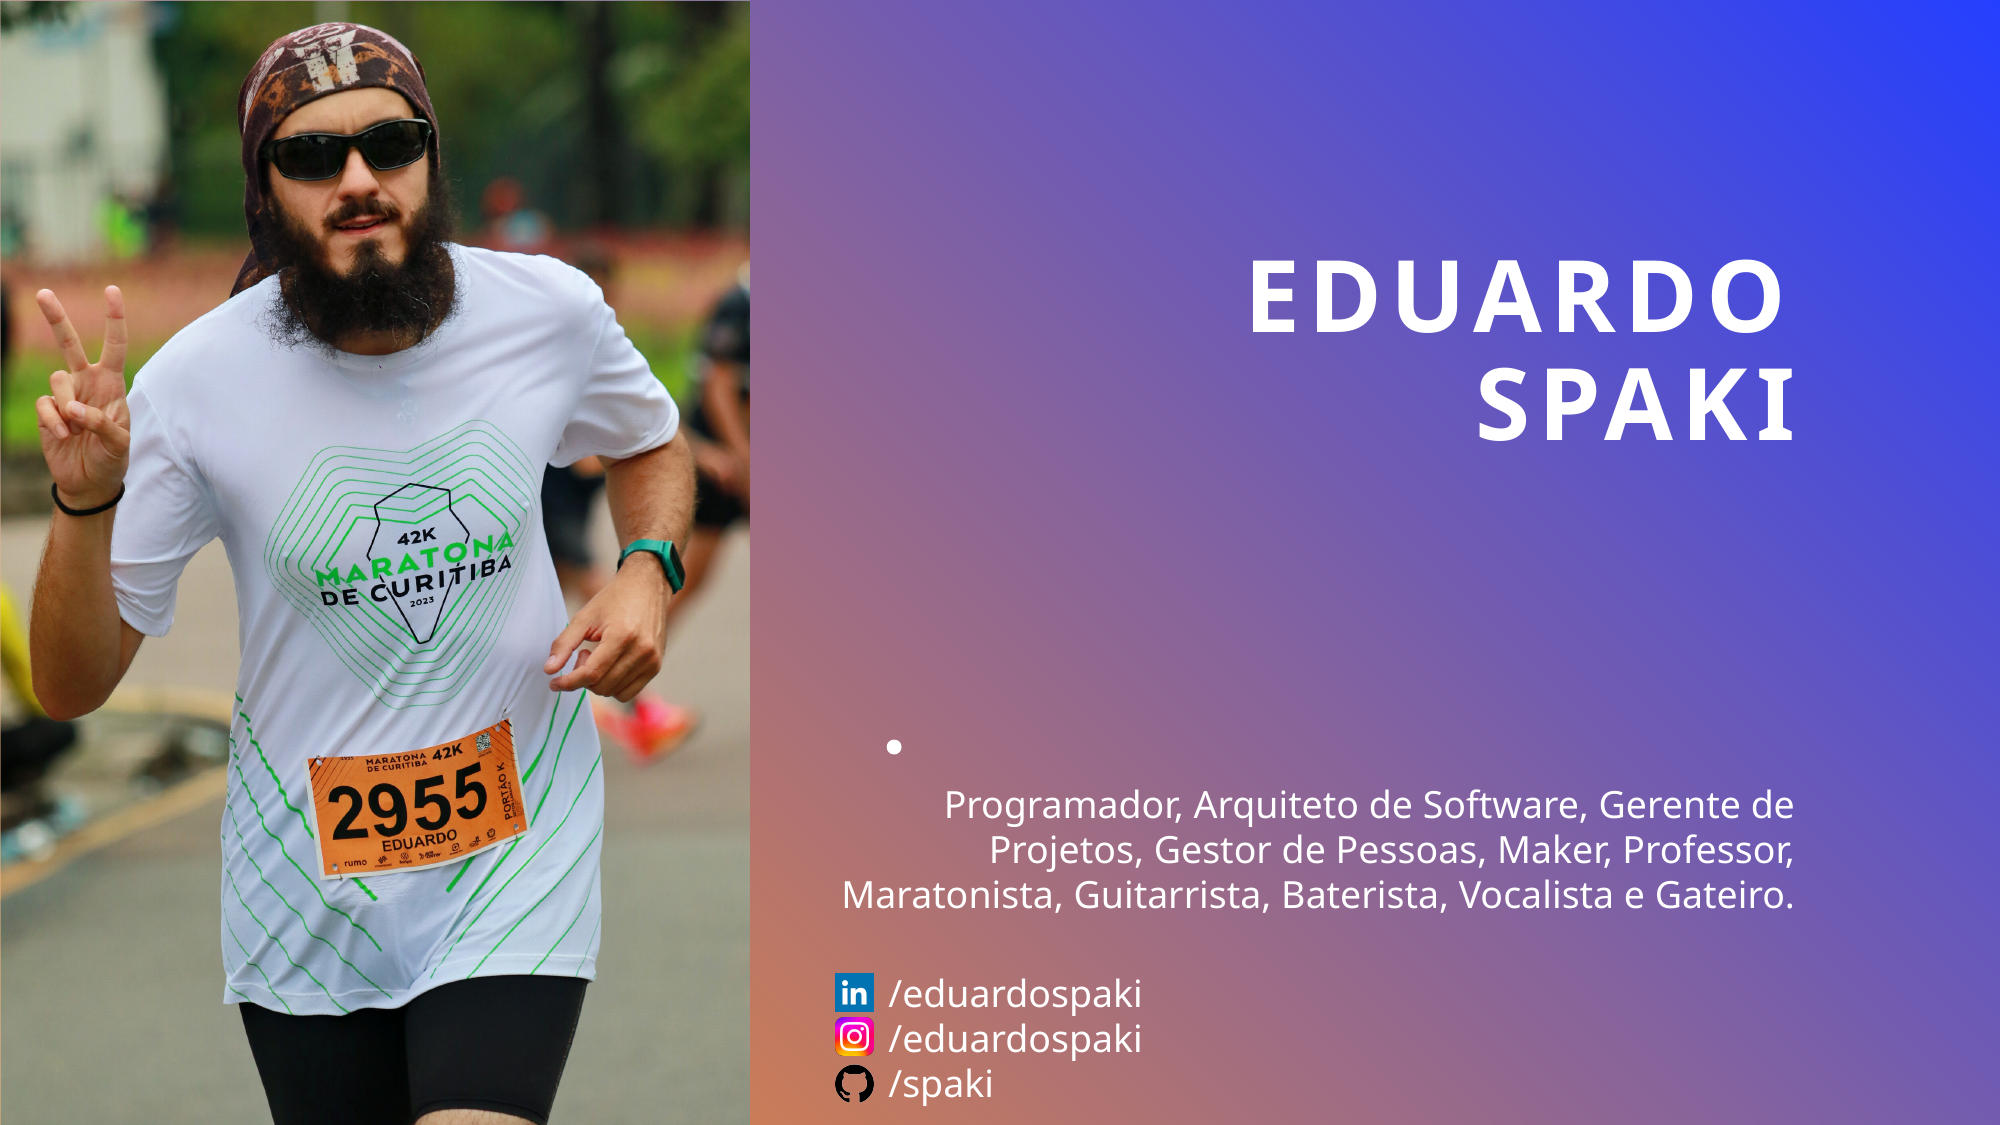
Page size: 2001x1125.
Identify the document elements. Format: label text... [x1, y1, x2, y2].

picture [835, 1064, 874, 1103]
picture [835, 973, 874, 1012]
text_box /eduardospaki [873, 962, 1874, 1007]
picture [835, 1017, 874, 1056]
text_box Programador, Arquiteto de Software, Gerente de Projetos, Gestor de Pessoas, Maker, Professor, Maratonista, Guitarrista, Baterista, Vocalista e Gateiro. [938, 773, 1811, 924]
text_box /spaki [873, 1053, 1874, 1113]
title Eduardo Spaki [945, 96, 1811, 470]
picture [0, 2, 938, 1124]
text_box /eduardospaki [873, 1007, 1874, 1053]
